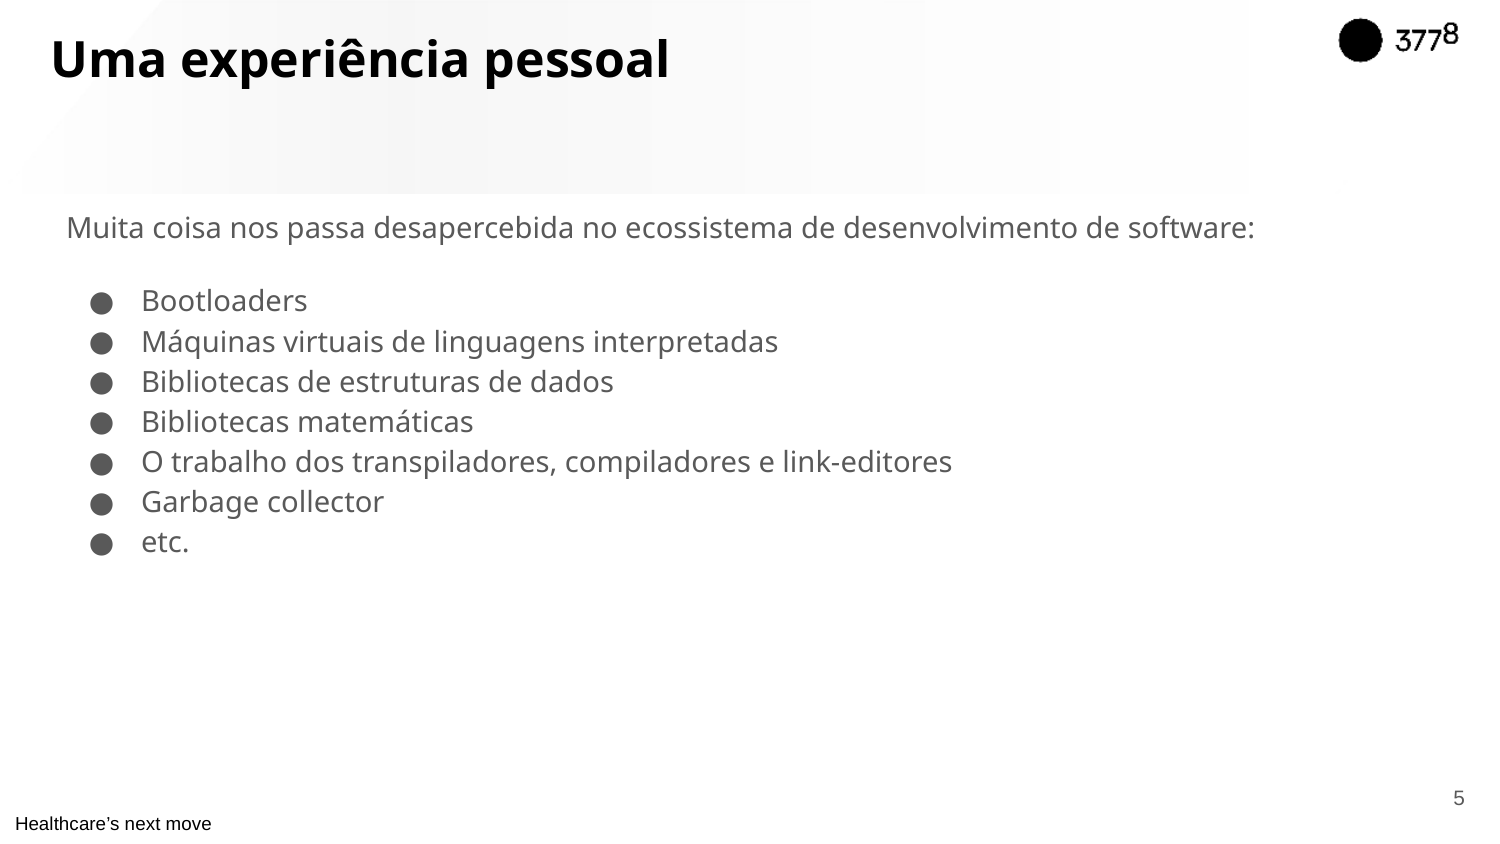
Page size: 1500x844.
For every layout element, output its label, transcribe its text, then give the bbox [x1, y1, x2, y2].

slide_number ‹#› [1389, 764, 1480, 830]
picture [0, 0, 1500, 194]
title Uma experiência pessoal [35, 12, 1308, 107]
list Muita coisa nos passa desapercebida no ecossistema de desenvolvimento de software: Bootloaders Máquinas virtuais de linguagens interpretadas Bibliotecas de estruturas de dados Bibliotecas matemáticas O trabalho dos transpiladores, compiladores e link-editores Garbage collector etc. [51, 189, 1449, 750]
